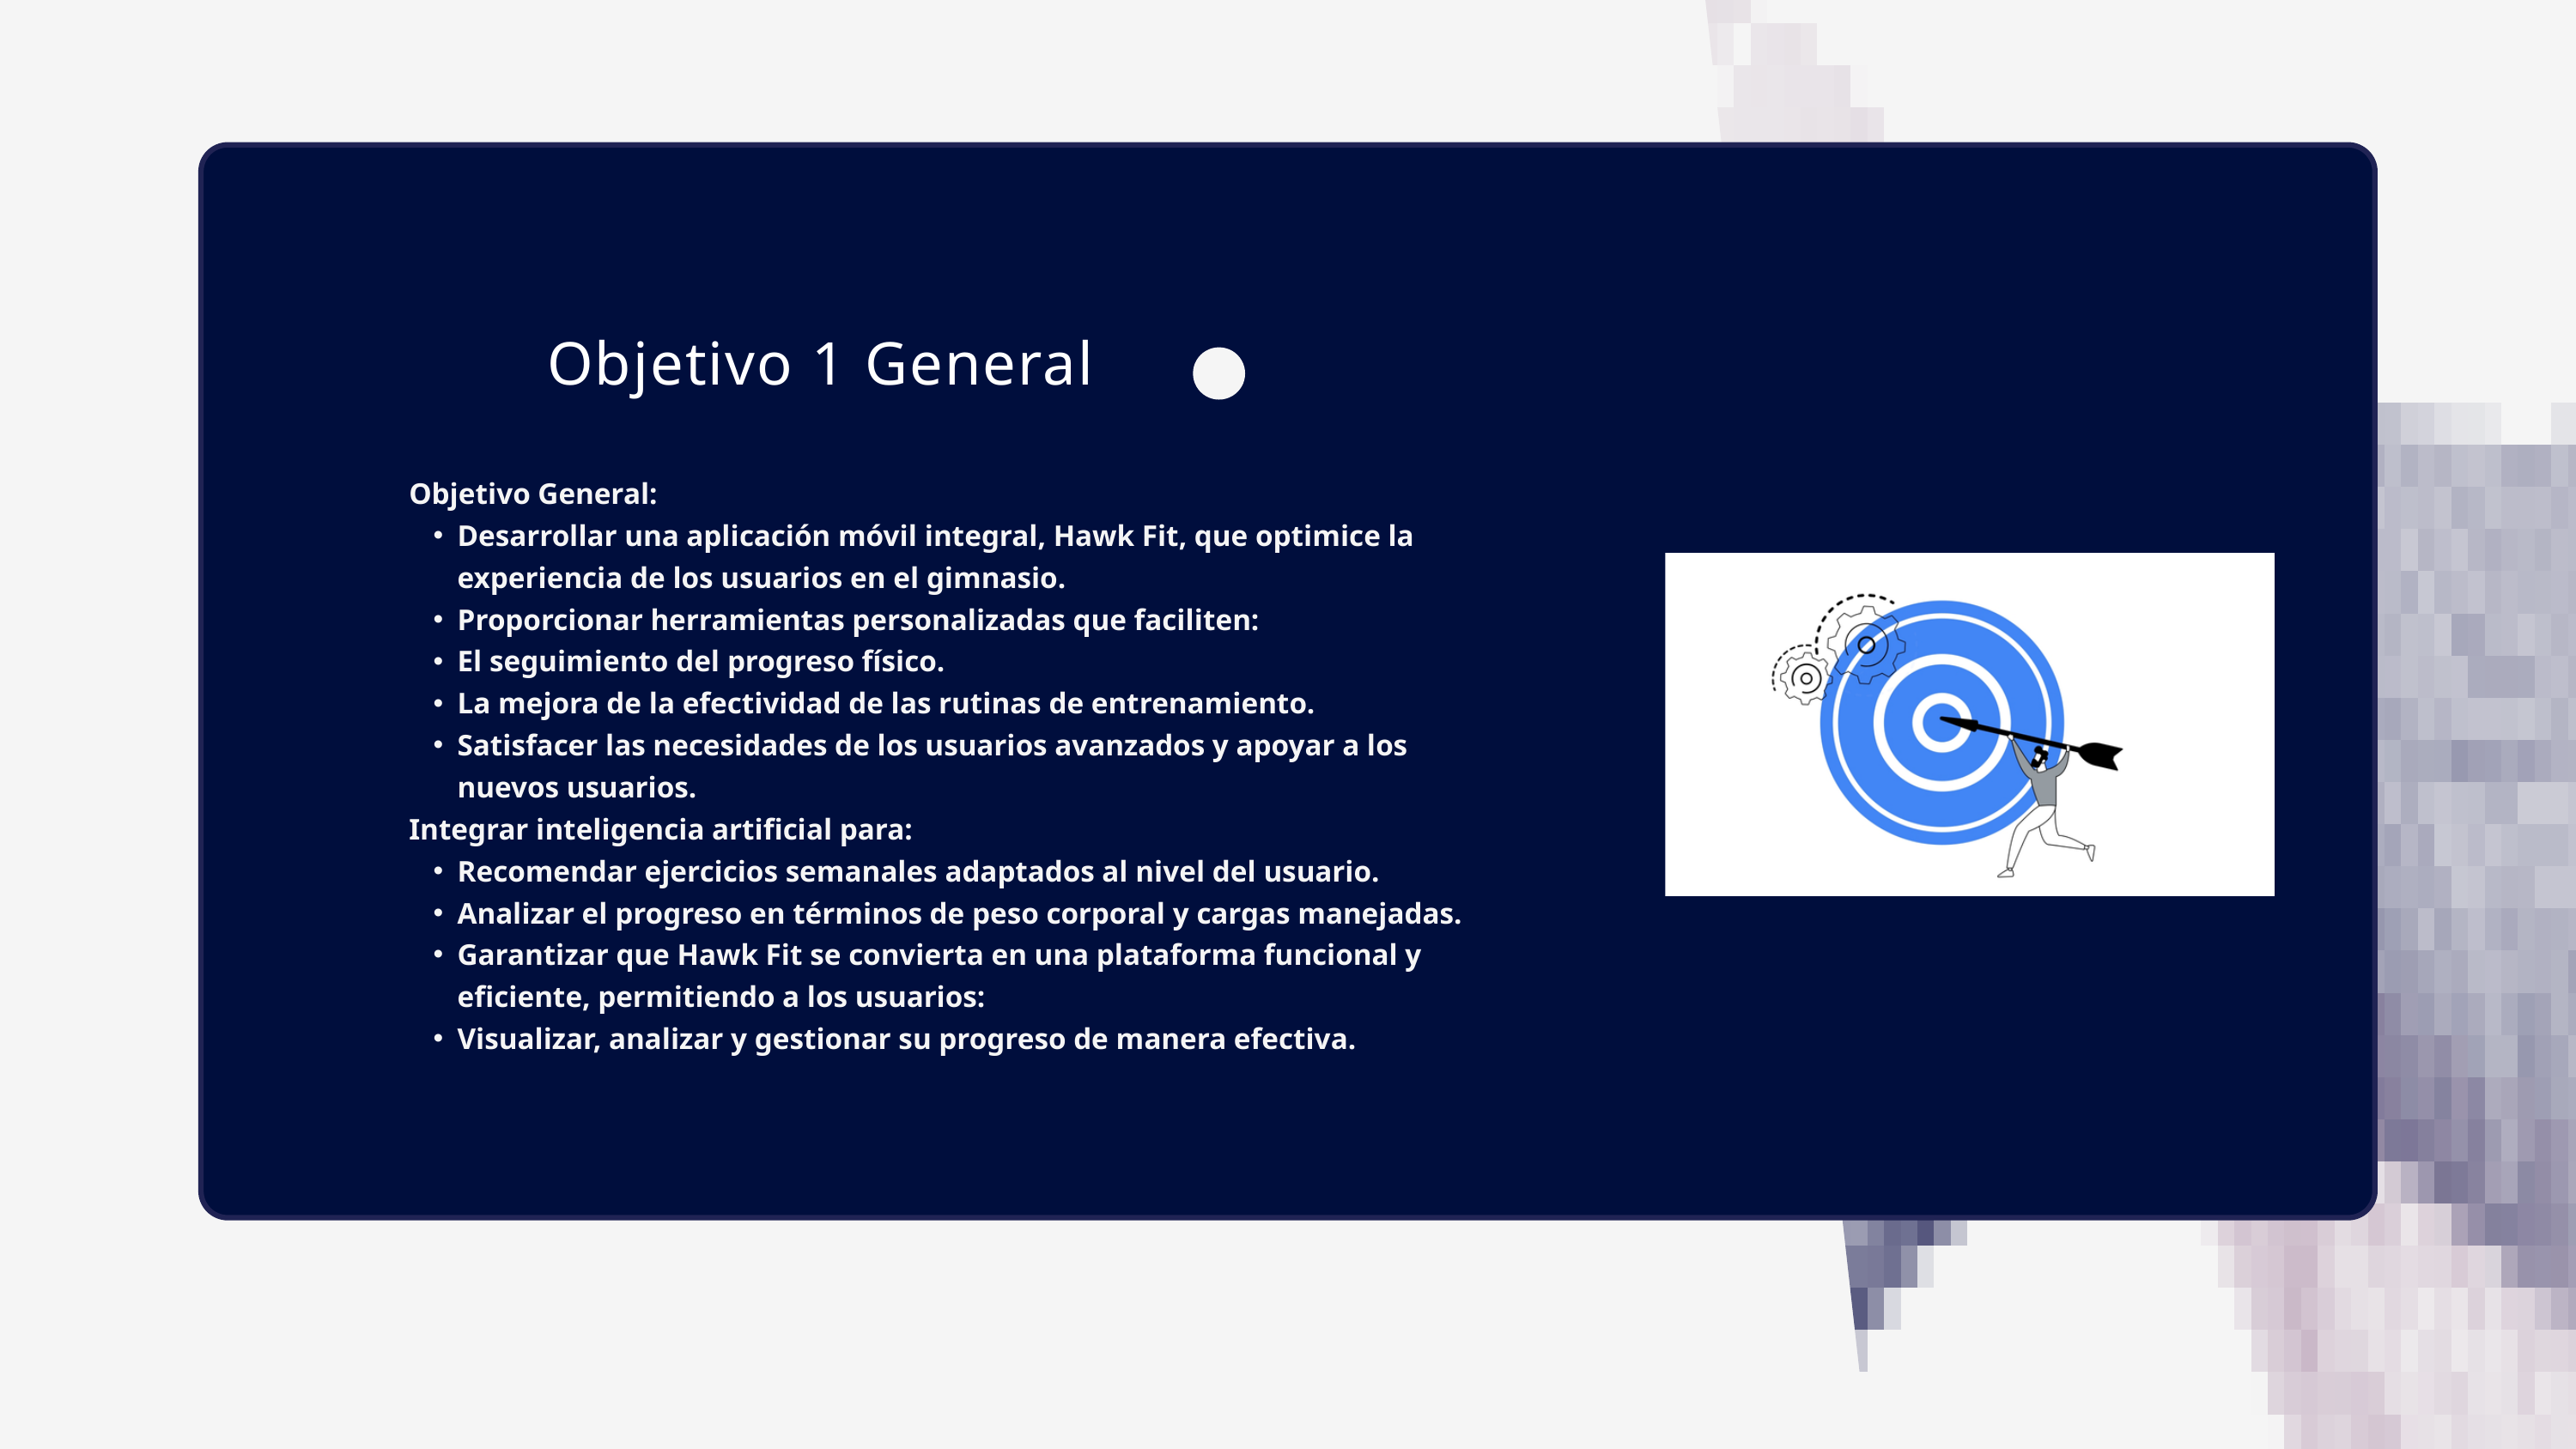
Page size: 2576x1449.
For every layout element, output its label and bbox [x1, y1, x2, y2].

text_box [1193, 347, 1246, 400]
text_box [200, 144, 2376, 1218]
text_box [1705, 0, 2576, 1449]
